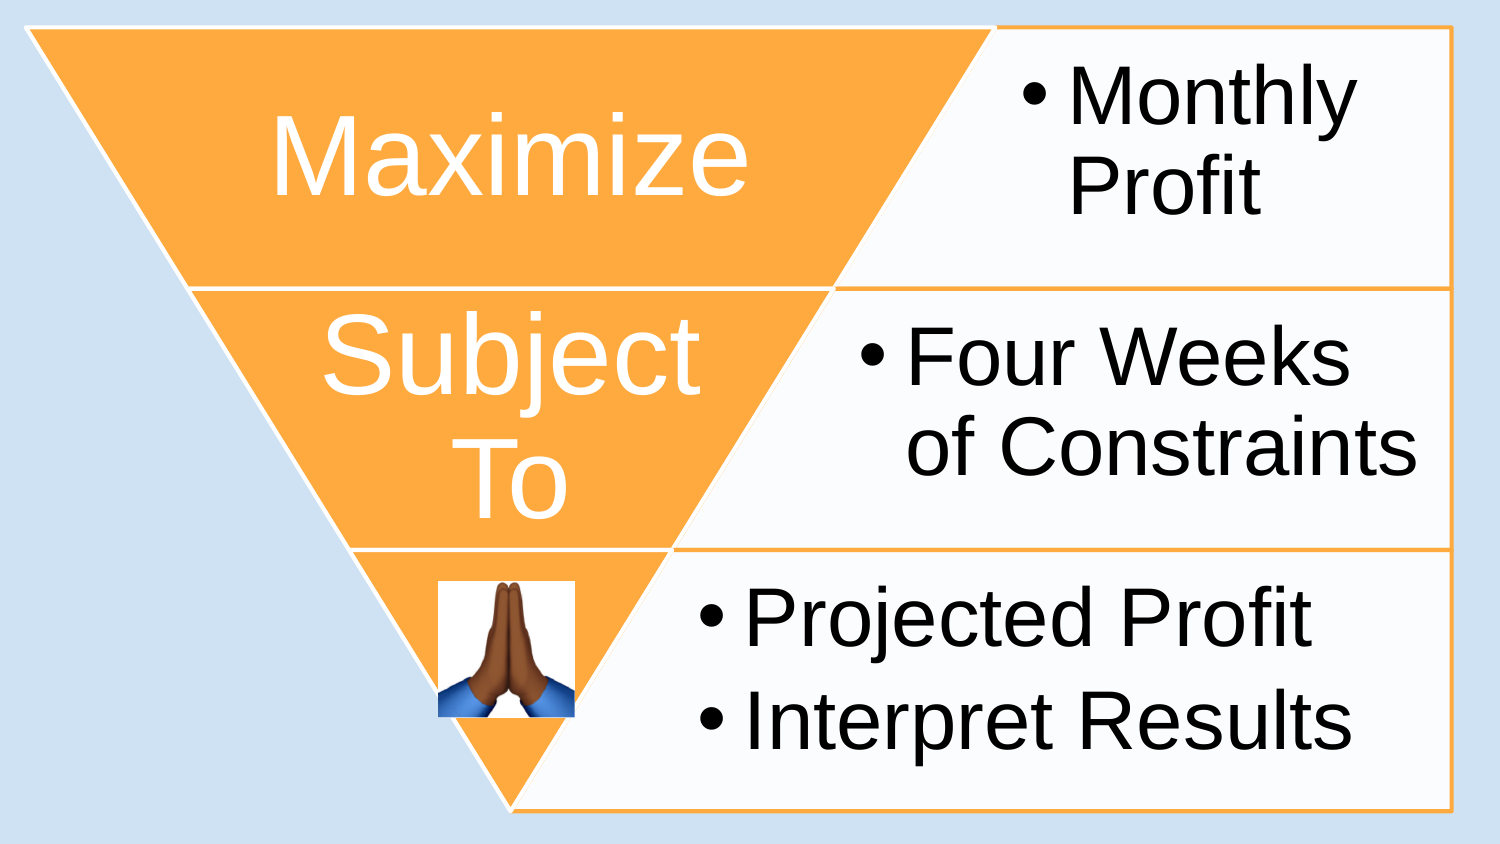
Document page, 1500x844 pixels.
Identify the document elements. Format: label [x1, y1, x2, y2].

text_box [25, 27, 1452, 812]
picture [438, 580, 576, 718]
